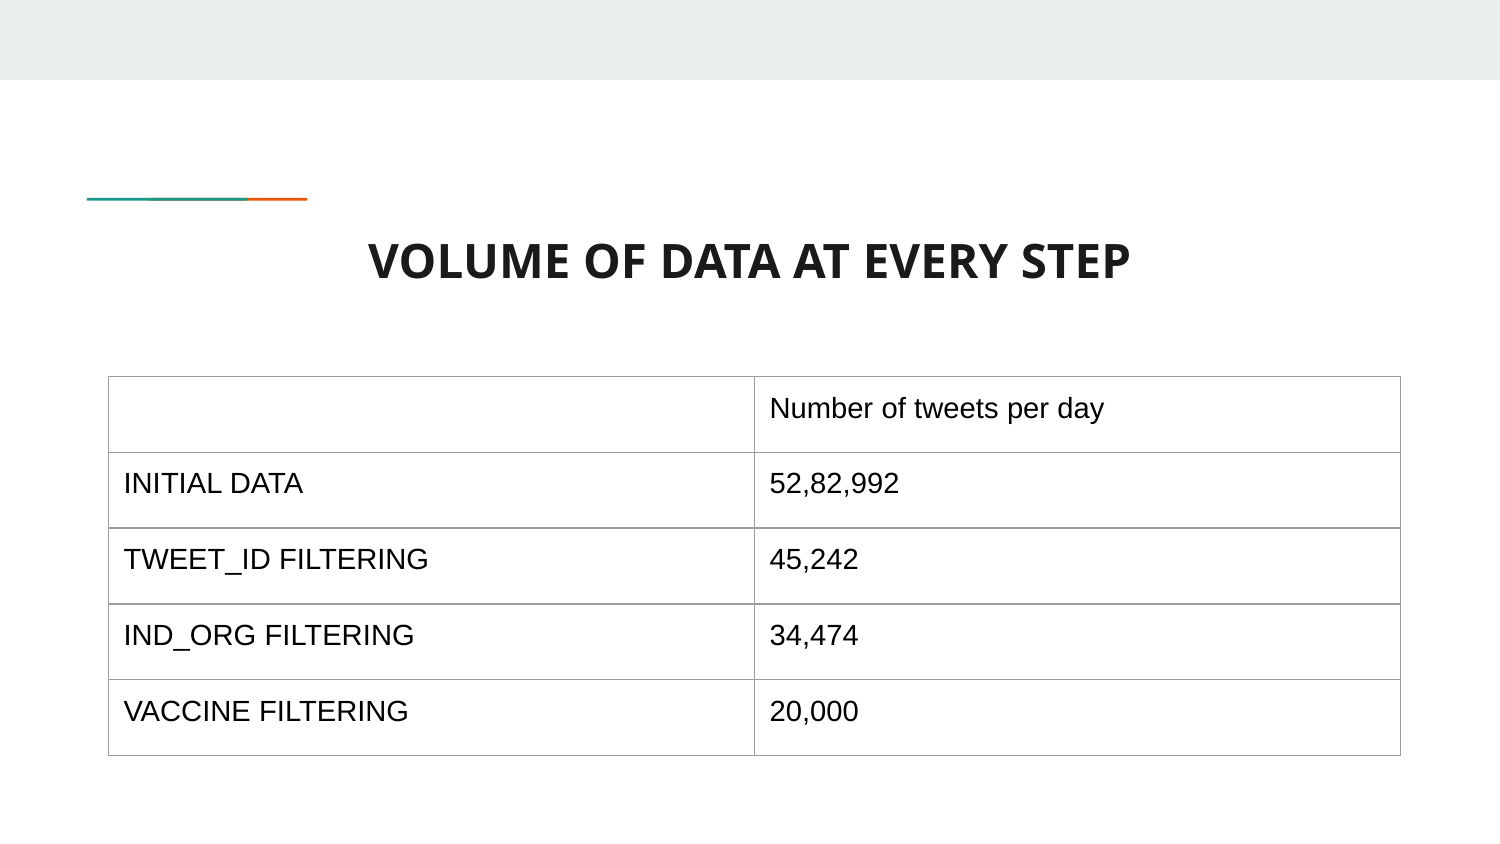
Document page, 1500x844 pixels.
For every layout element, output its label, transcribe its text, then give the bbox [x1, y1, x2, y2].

table_cell 20,000 [755, 680, 1400, 755]
table_cell IND_ORG FILTERING [109, 605, 754, 679]
table_header Number of tweets per day [755, 377, 1400, 452]
table_cell 52,82,992 [755, 453, 1400, 527]
table_cell VACCINE FILTERING [109, 680, 754, 755]
title VOLUME OF DATA AT EVERY STEP [119, 216, 1381, 305]
table_cell 34,474 [755, 605, 1400, 679]
table_header [109, 377, 754, 452]
table_cell 45,242 [755, 529, 1400, 603]
table_cell INITIAL DATA [109, 453, 754, 527]
table_cell TWEET_ID FILTERING [109, 529, 754, 603]
